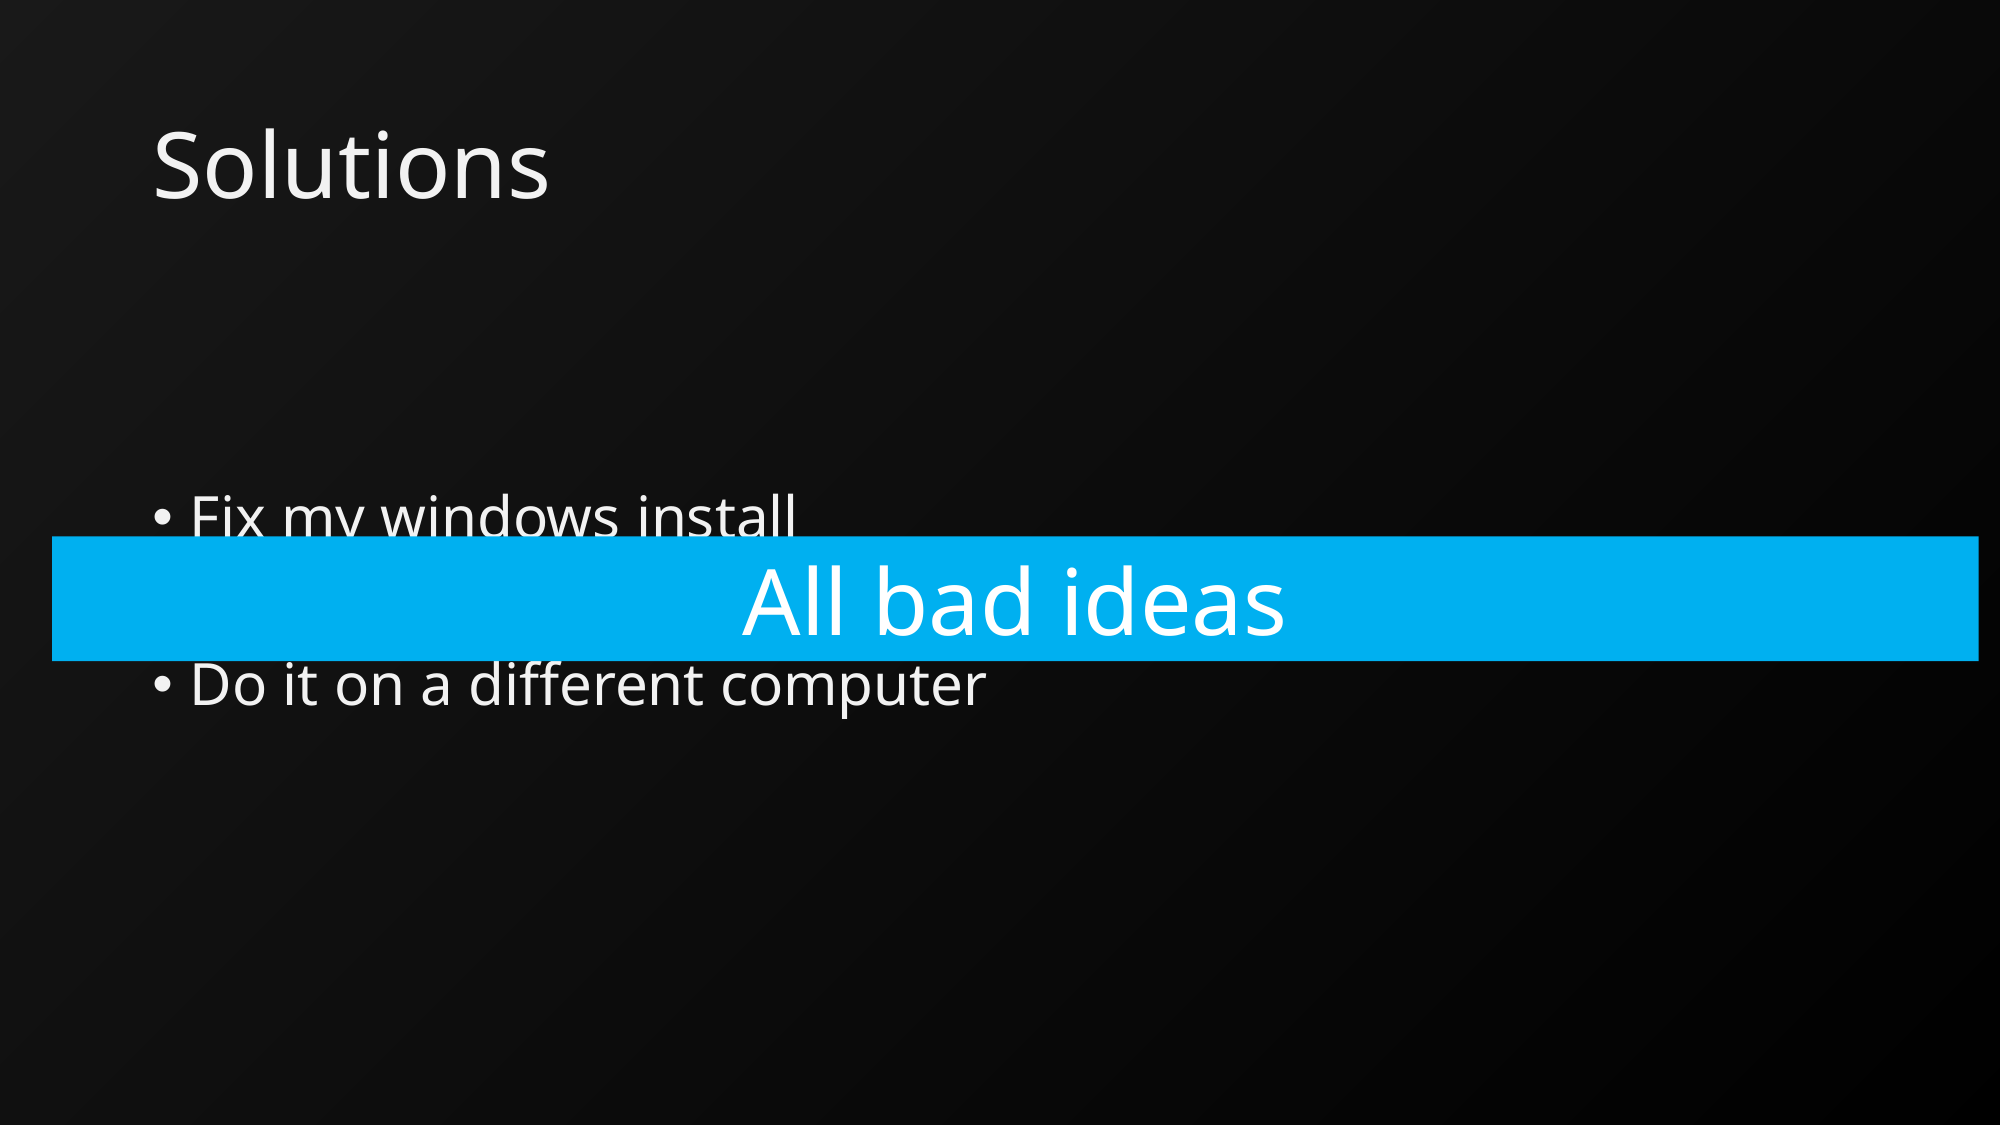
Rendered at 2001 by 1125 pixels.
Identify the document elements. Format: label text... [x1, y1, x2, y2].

text_box All bad ideas [52, 536, 1979, 662]
title Solutions [137, 59, 1863, 278]
list Fix my windows install Give in and use the school computers Do it on a different computer [137, 305, 1863, 536]
list Fix my windows install Give in and use the school computers Do it on a different computer [137, 662, 1863, 1020]
